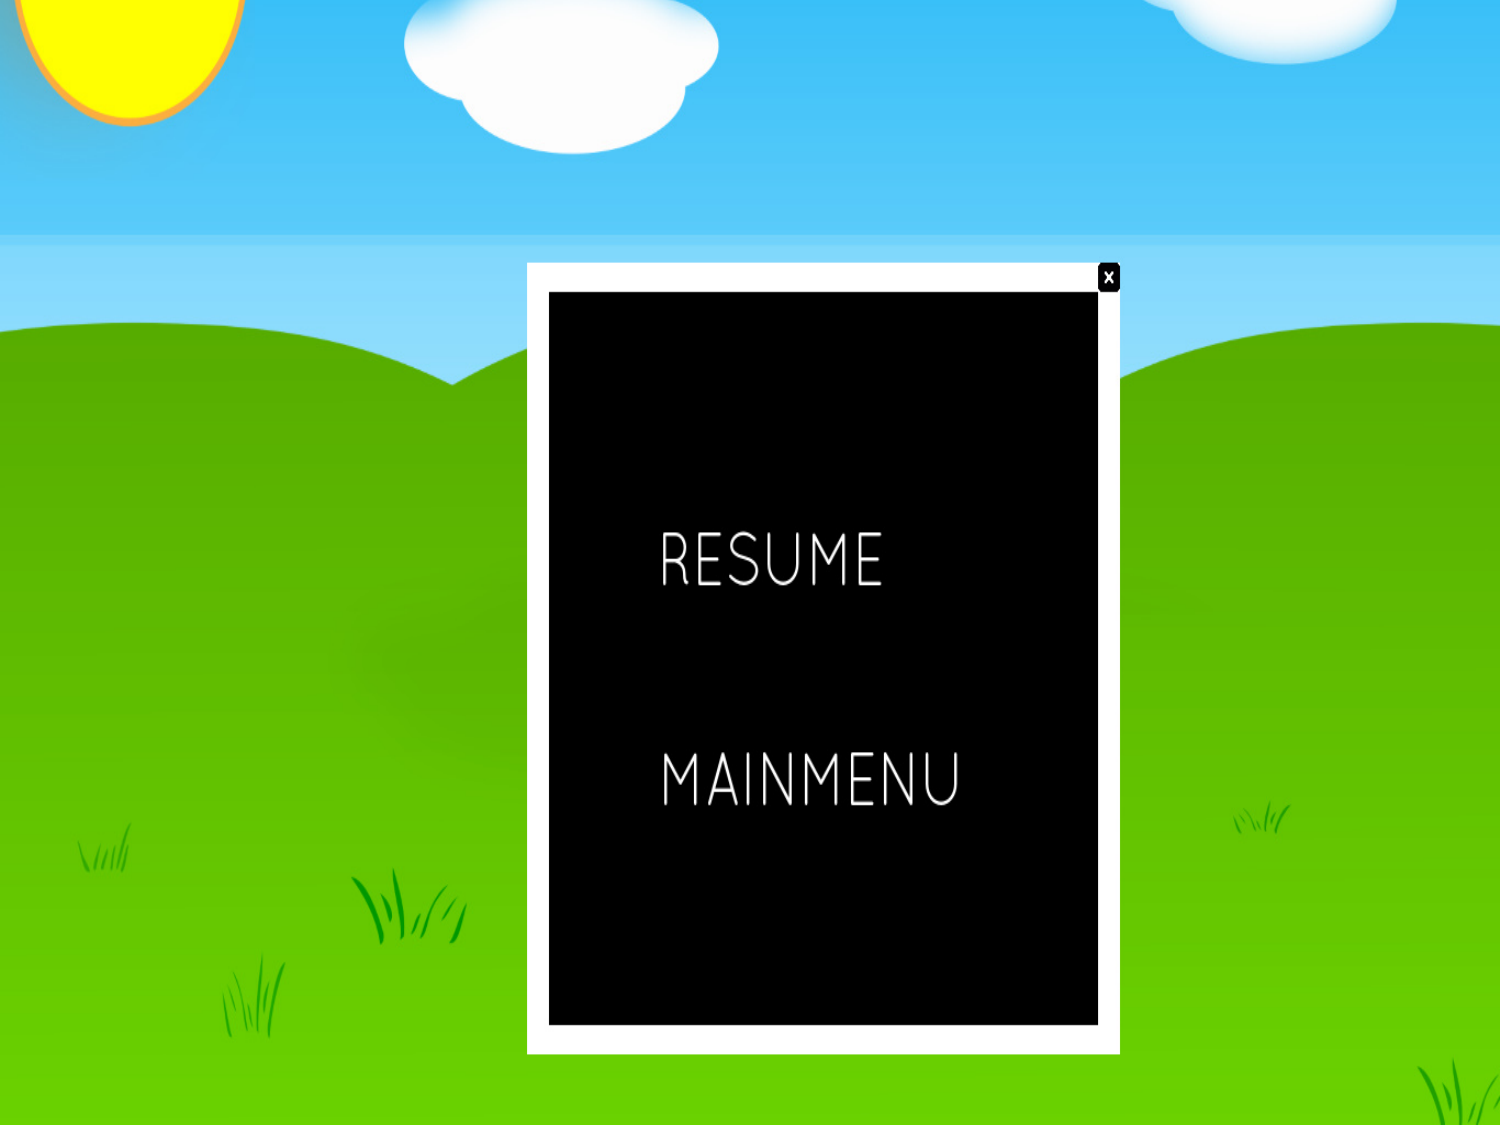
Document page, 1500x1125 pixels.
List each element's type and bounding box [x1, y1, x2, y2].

list [0, 0, 1500, 1125]
